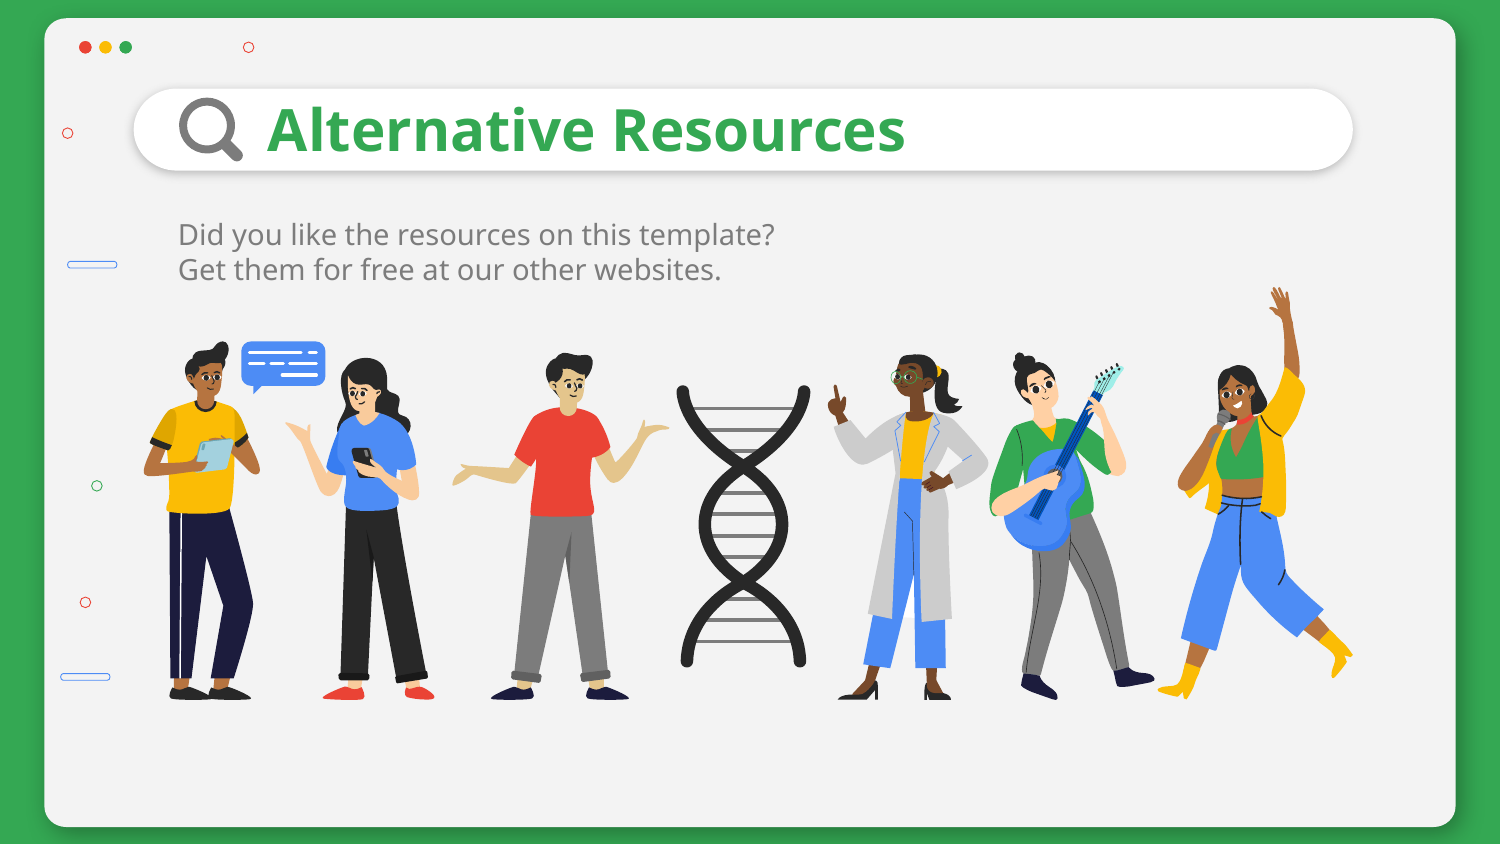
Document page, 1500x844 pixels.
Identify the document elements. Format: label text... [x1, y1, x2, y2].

text_box Did you like the resources on this template? Get them for free at our other websites. [162, 201, 817, 305]
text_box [991, 352, 1152, 701]
title Alternative Resources [252, 89, 1317, 168]
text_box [825, 354, 997, 701]
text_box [1156, 286, 1354, 700]
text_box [329, 357, 441, 701]
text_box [143, 341, 326, 701]
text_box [452, 352, 671, 701]
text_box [681, 391, 806, 662]
